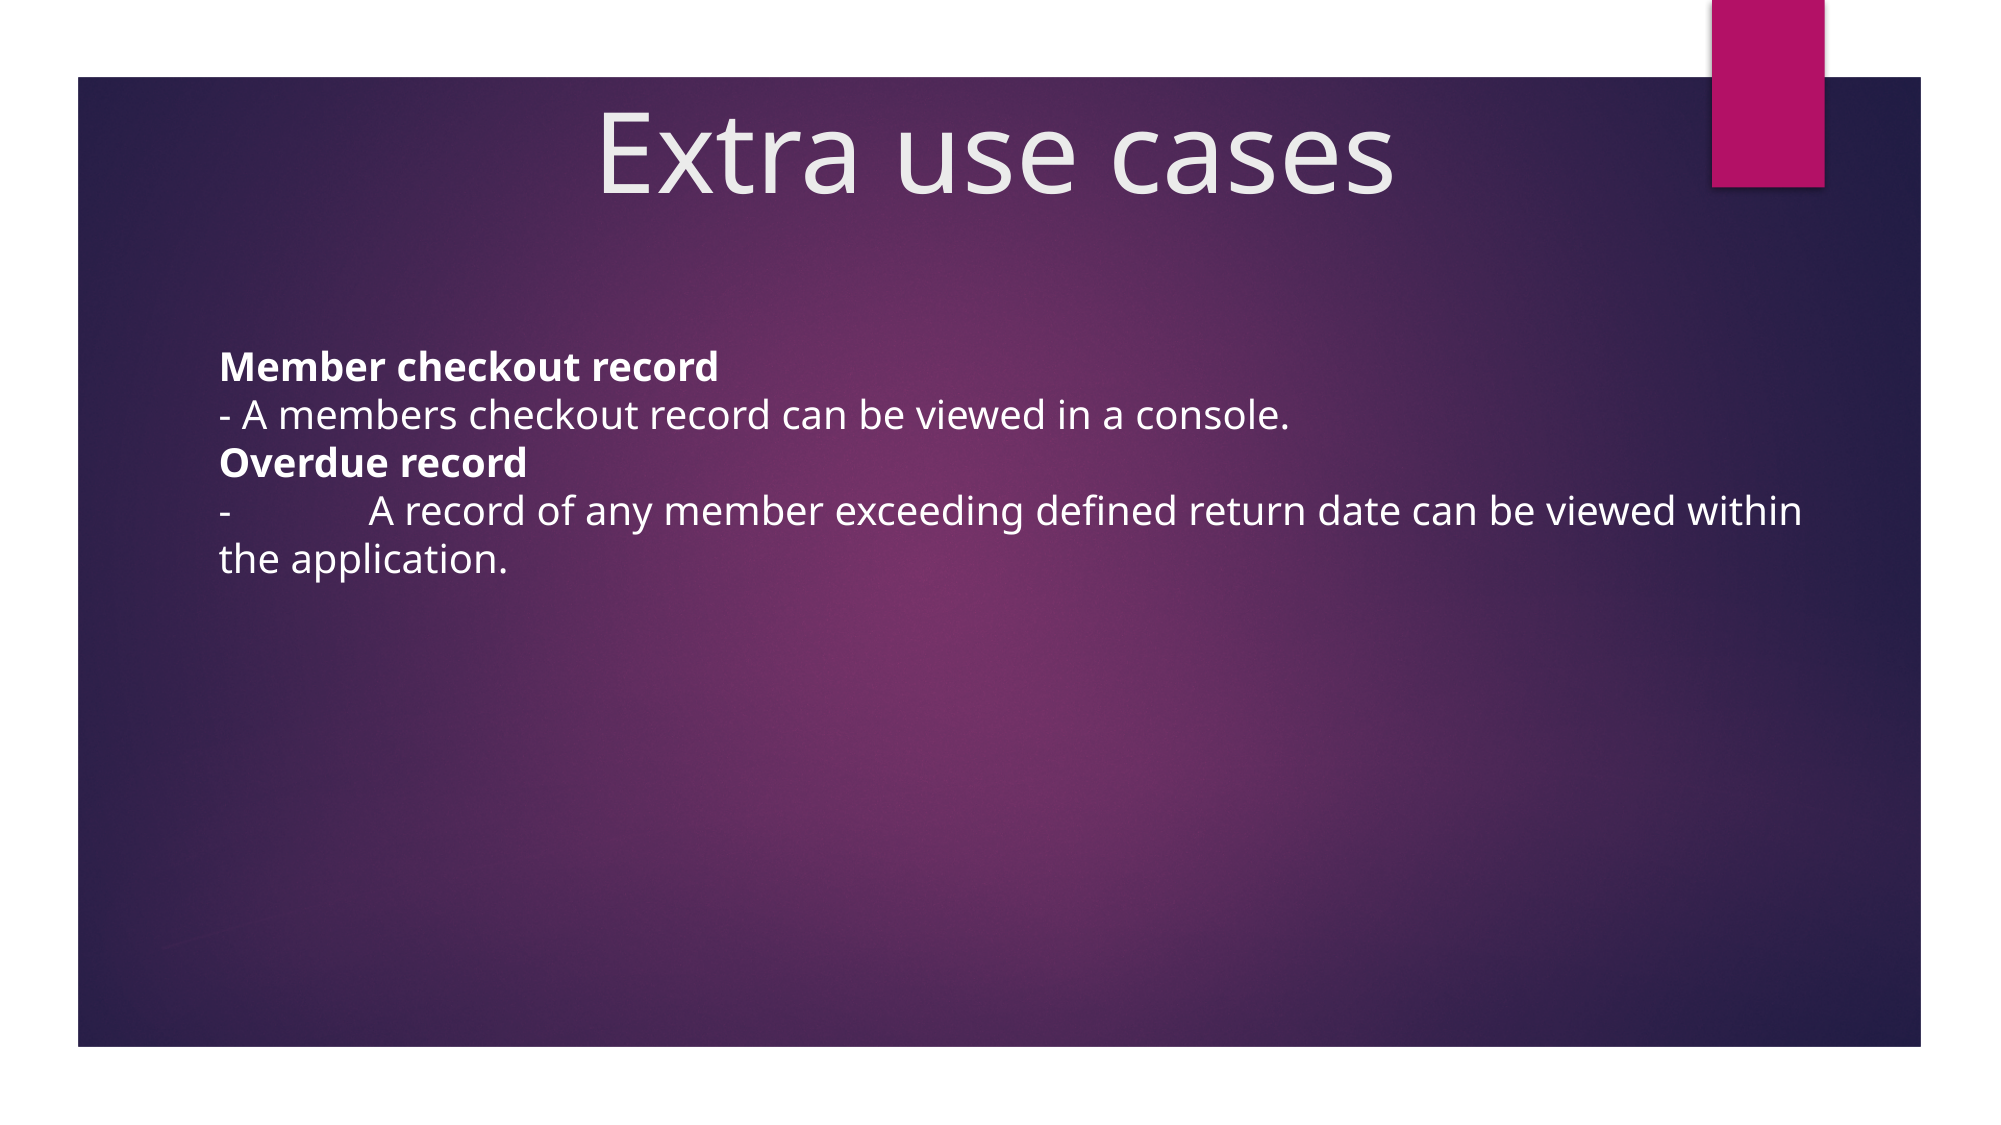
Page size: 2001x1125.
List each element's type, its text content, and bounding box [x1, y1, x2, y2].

text_box Member checkout record - A members checkout record can be viewed in a console. Overdue record - A record of any member exceeding defined return date can be viewed within the application. [203, 333, 1866, 589]
title Extra use cases [91, 95, 1900, 224]
